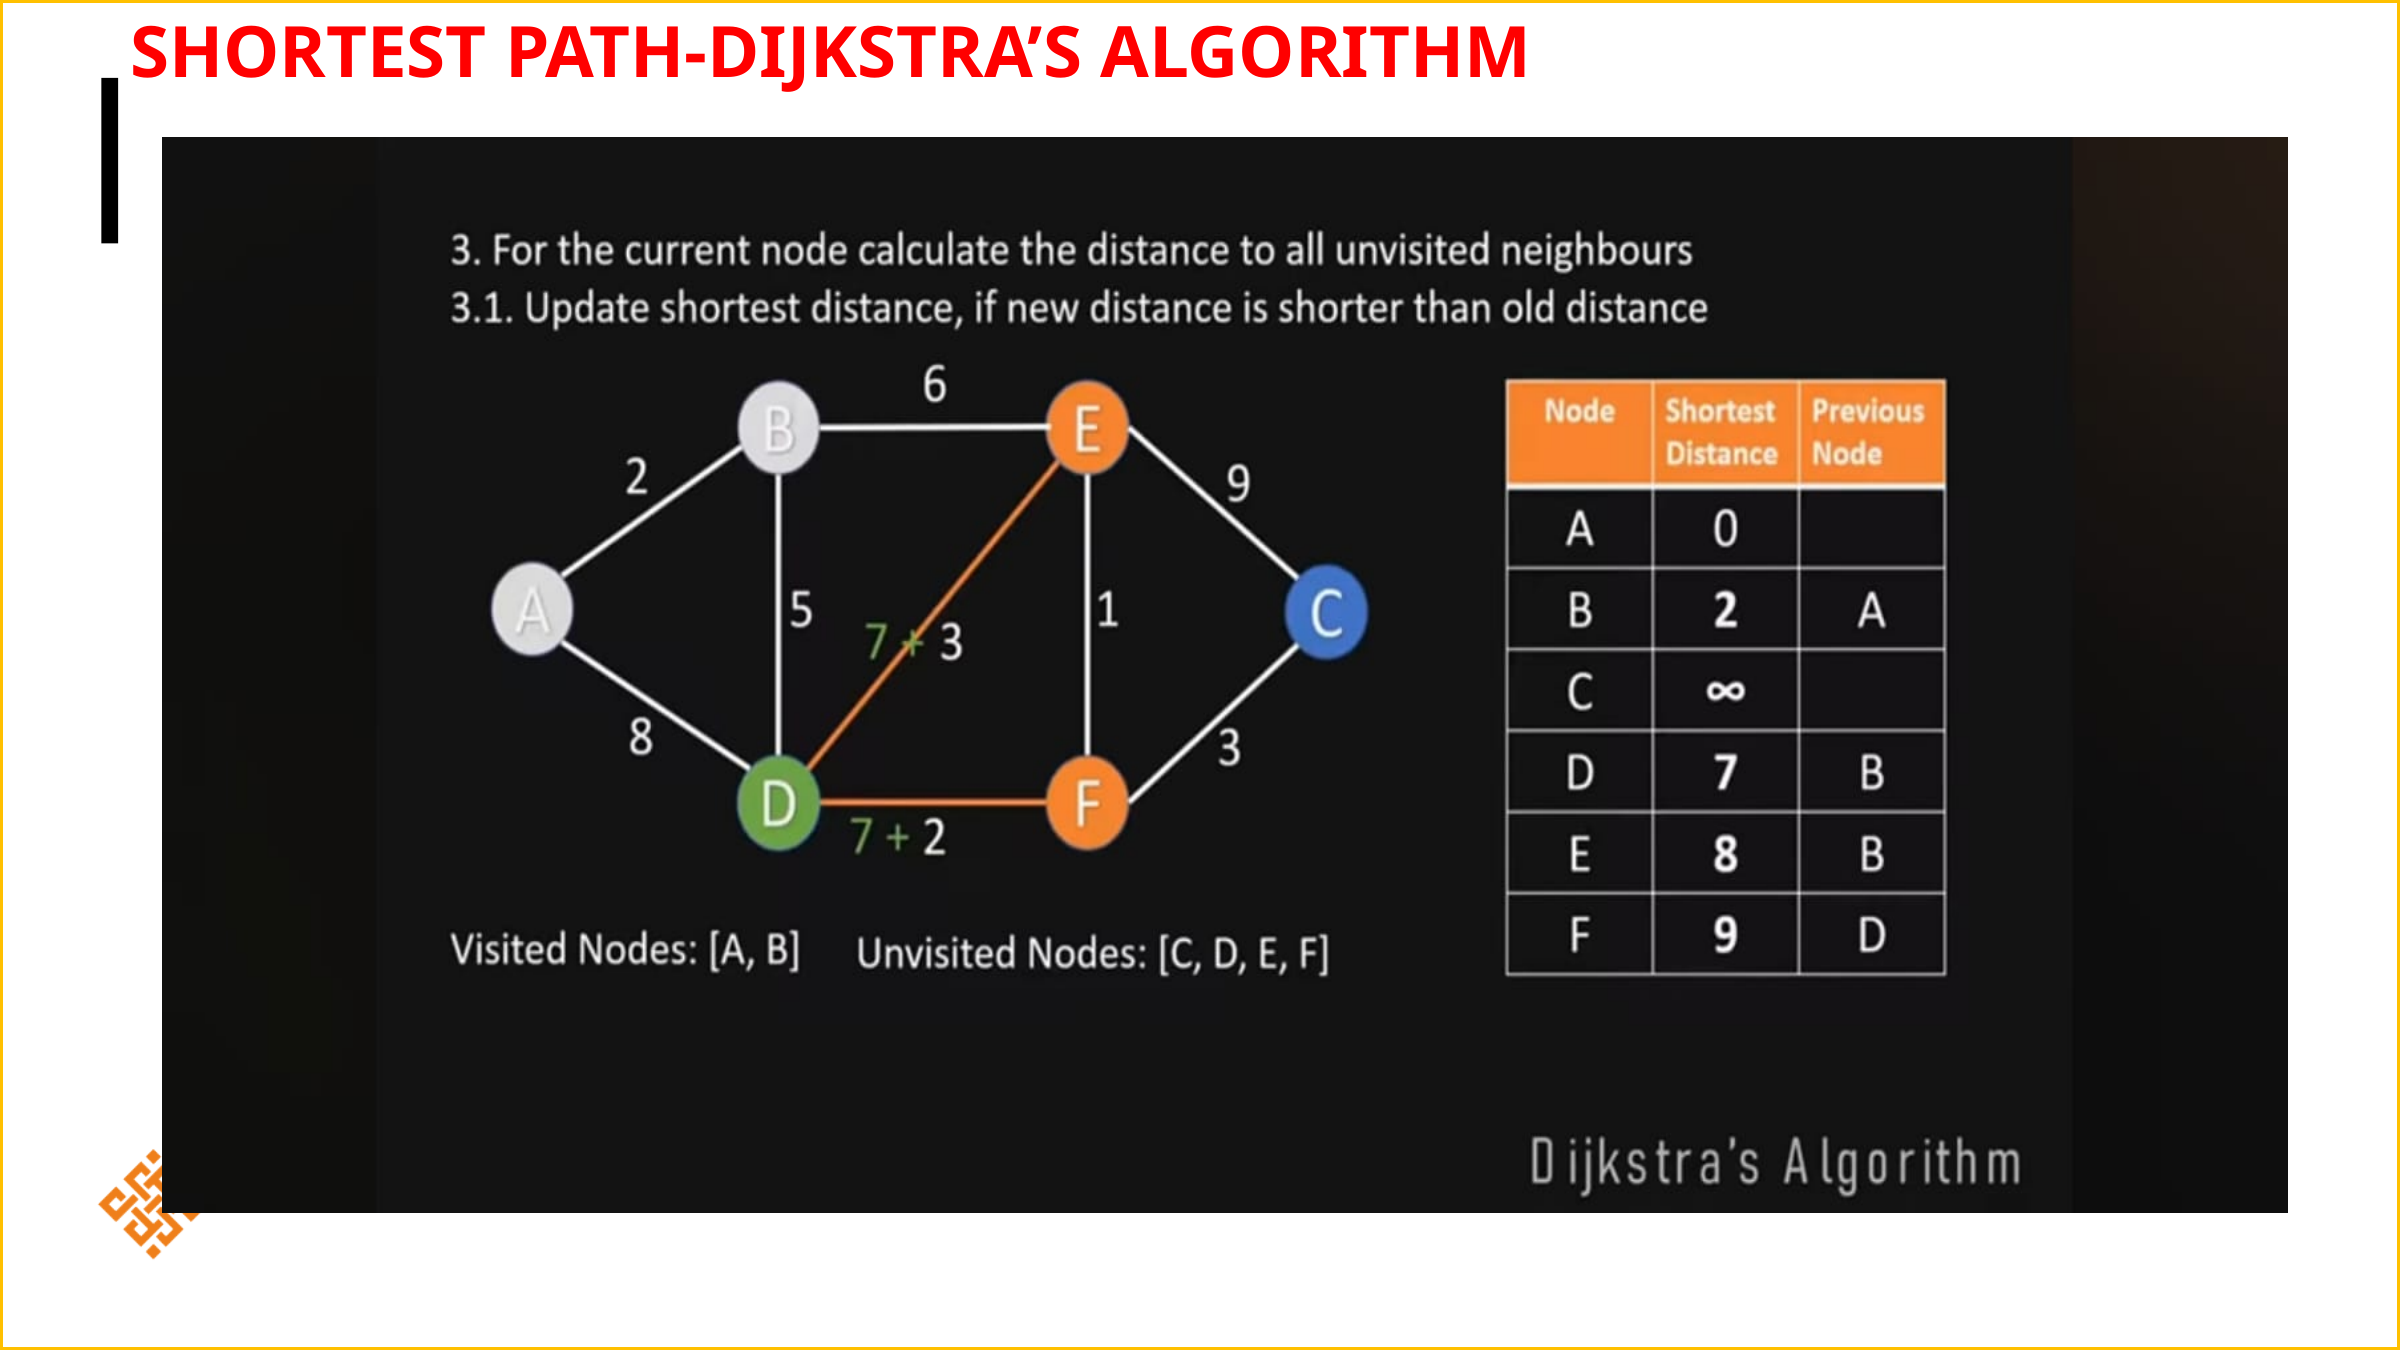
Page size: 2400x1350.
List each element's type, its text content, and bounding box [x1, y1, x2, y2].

title SHORTEST PATH-Dijkstra’s Algorithm [112, 0, 2288, 85]
picture [75, 136, 2288, 1350]
